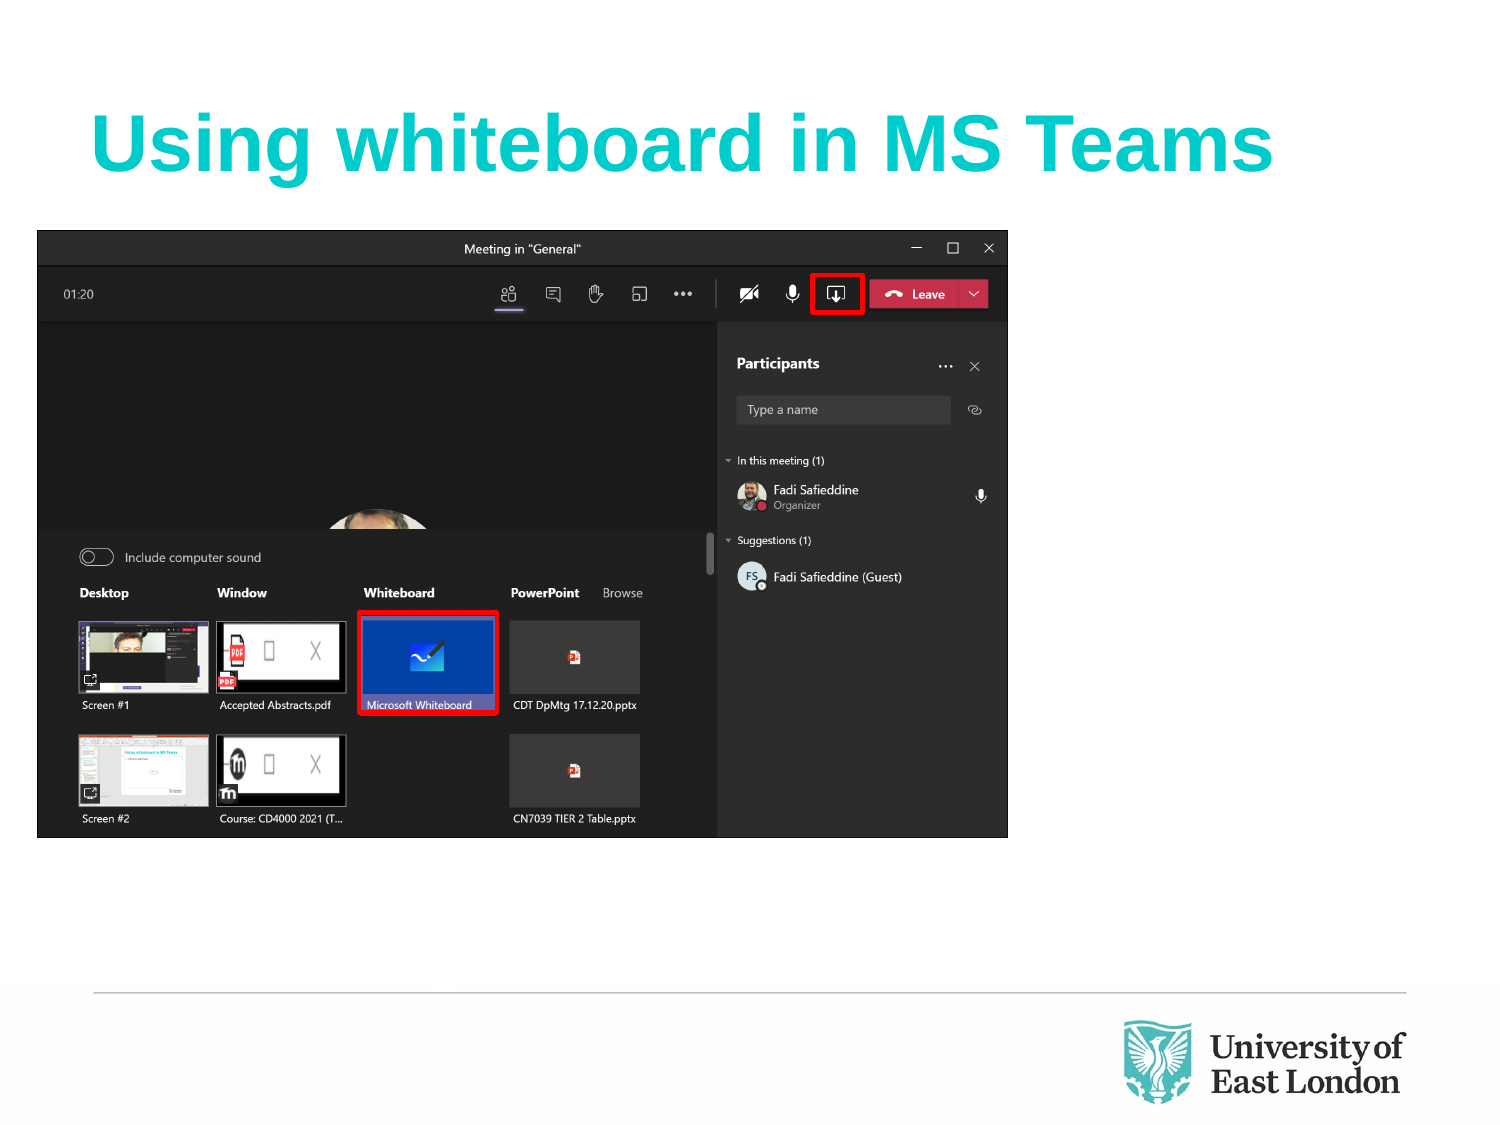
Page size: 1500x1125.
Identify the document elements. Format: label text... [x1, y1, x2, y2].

title Using whiteboard in MS Teams [75, 45, 1425, 233]
picture [0, 980, 1500, 1125]
picture [37, 230, 1008, 838]
